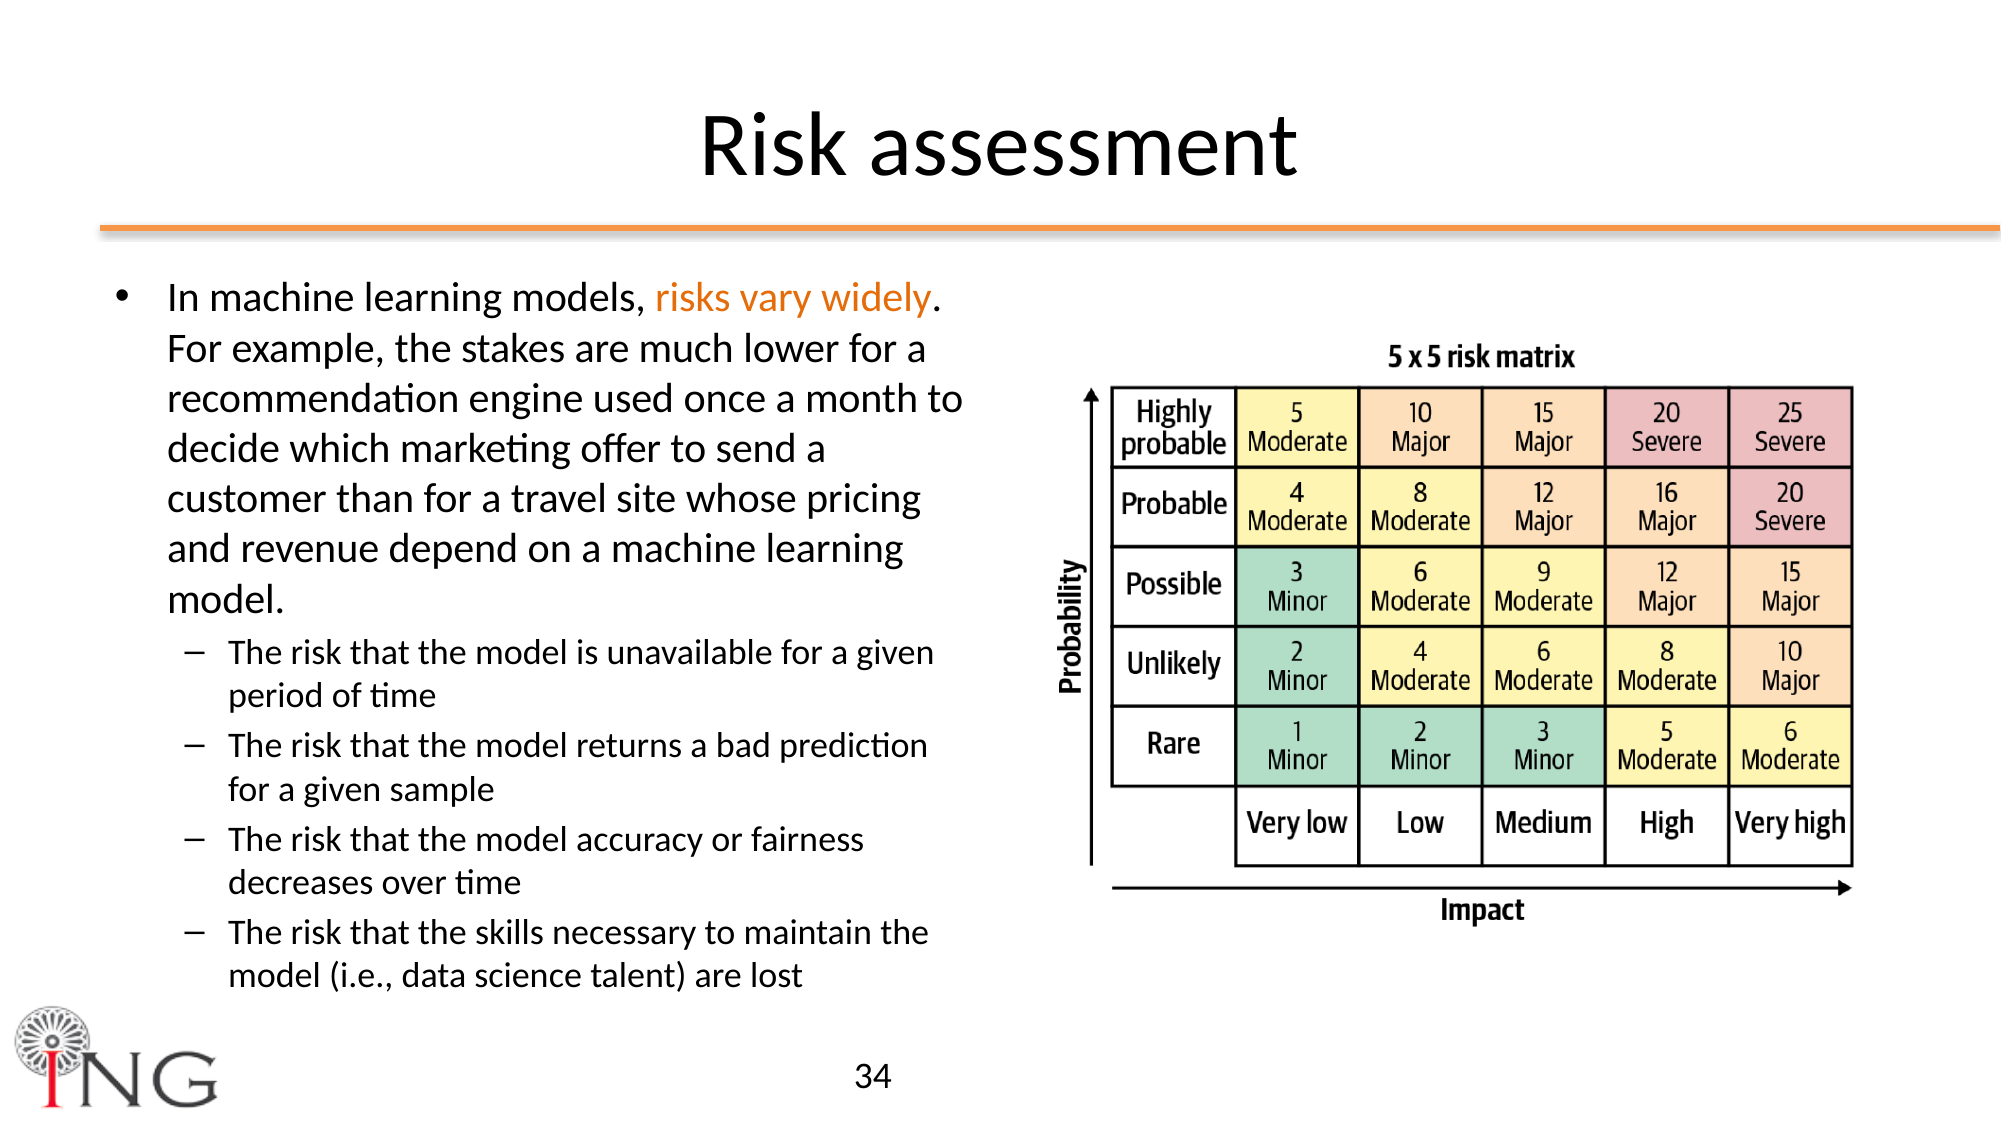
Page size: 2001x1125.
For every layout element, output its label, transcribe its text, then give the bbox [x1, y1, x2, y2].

picture [0, 987, 244, 1125]
list In machine learning models, risks vary widely. For example, the stakes are much lower for a recommendation engine used once a month to decide which marketing offer to send a customer than for a travel site whose pricing and revenue depend on a machine learning model. The risk that the model is unavailable for a given period of time The risk that the model returns a bad prediction for a given sample The risk that the model accuracy or fairness decreases over time The risk that the skills necessary to maintain the model (i.e., data science talent) are lost [99, 262, 984, 1005]
slide_number 34 [839, 1043, 1900, 1104]
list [1016, 332, 1901, 935]
title Risk assessment [99, 45, 1900, 233]
